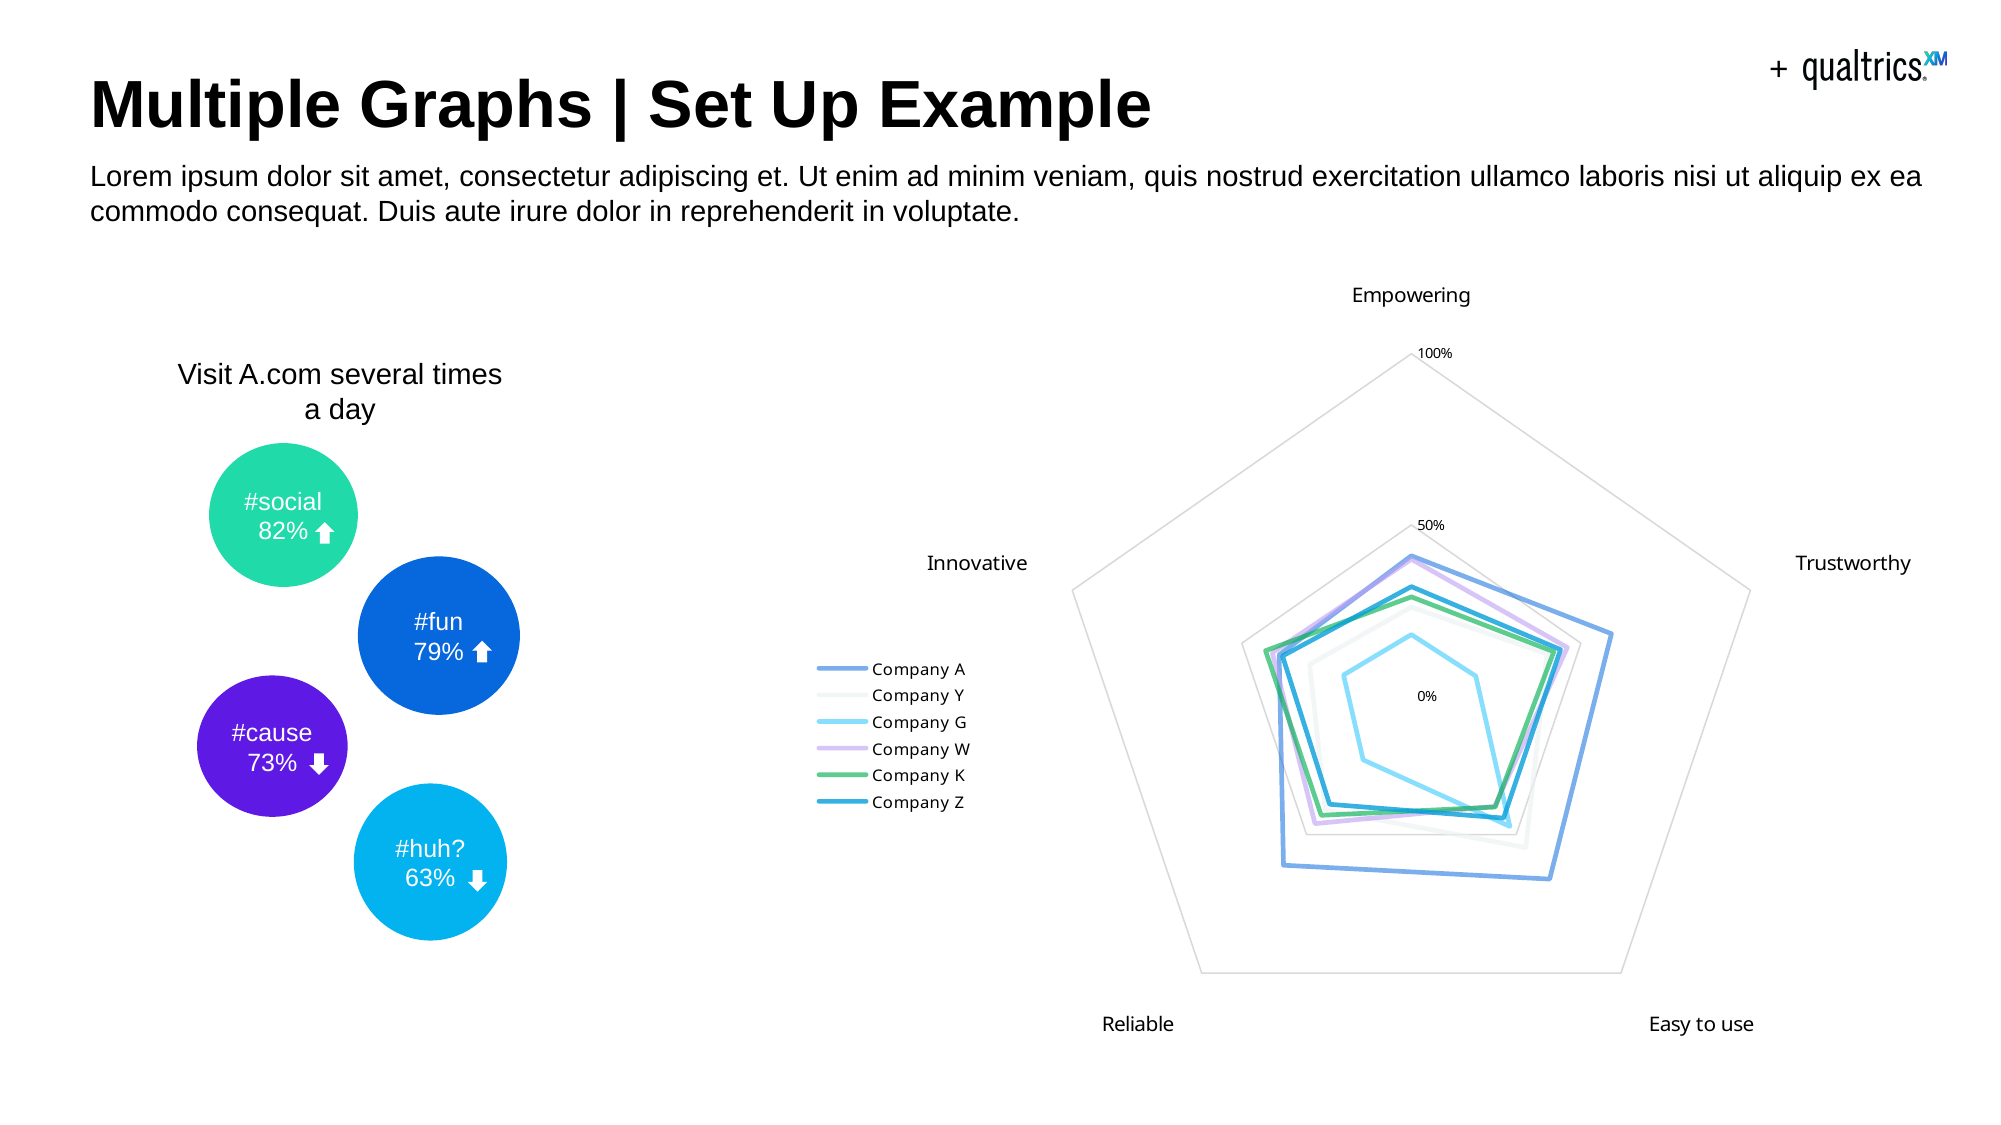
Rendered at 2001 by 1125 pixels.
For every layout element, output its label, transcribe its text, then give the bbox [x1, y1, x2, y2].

text_box Multiple Graphs | Set Up Example [74, 24, 1841, 188]
text_box Lorem ipsum dolor sit amet, consectetur adipiscing et. Ut enim ad minim veniam, quis nostrud exercitation ullamco laboris nisi ut aliquip ex ea commodo consequat. Duis aute irure dolor in reprehenderit in voluptate. [75, 149, 1987, 235]
text_box [314, 522, 335, 544]
text_box Visit A.com several times a day [175, 347, 520, 433]
text_box #huh? 63% [353, 783, 508, 941]
text_box #fun 79% [357, 556, 520, 715]
text_box #social 82% [209, 443, 358, 587]
chart [668, 280, 2000, 1081]
text_box [309, 753, 329, 775]
picture [1841, 49, 1947, 90]
text_box [467, 870, 488, 892]
text_box #cause 73% [197, 675, 348, 817]
text_box [472, 640, 492, 663]
